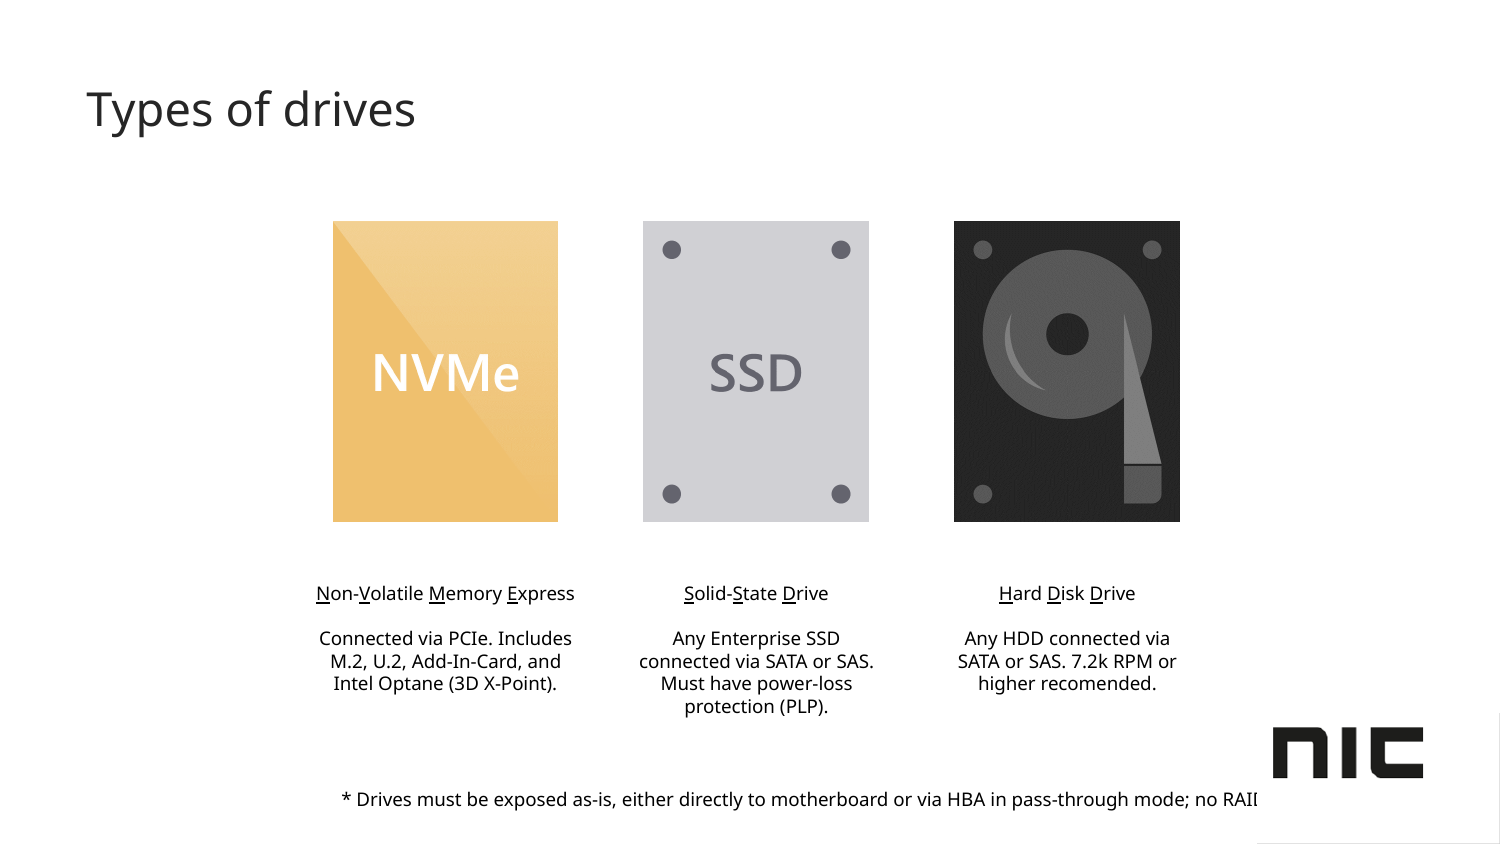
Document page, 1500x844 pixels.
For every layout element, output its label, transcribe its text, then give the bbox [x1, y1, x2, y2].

text_box Non-Volatile Memory Express Connected via PCIe. Includes M.2, U.2, Add-In-Card, and Intel Optane (3D X-Point). [300, 574, 591, 702]
picture [1257, 713, 1500, 844]
text_box Hard Disk Drive Any HDD connected via SATA or SAS. 7.2k RPM or higher recomended. [935, 574, 1200, 702]
text_box Types of drives [71, 71, 432, 143]
text_box Solid-State Drive Any Enterprise SSD connected via SATA or SAS. Must have power-loss protection (PLP). [622, 574, 891, 725]
picture [954, 220, 1181, 522]
picture [332, 220, 559, 522]
text_box * Drives must be exposed as-is, either directly to motherboard or via HBA in pass-through mode; no RAID. [309, 780, 1252, 818]
picture [643, 220, 870, 522]
